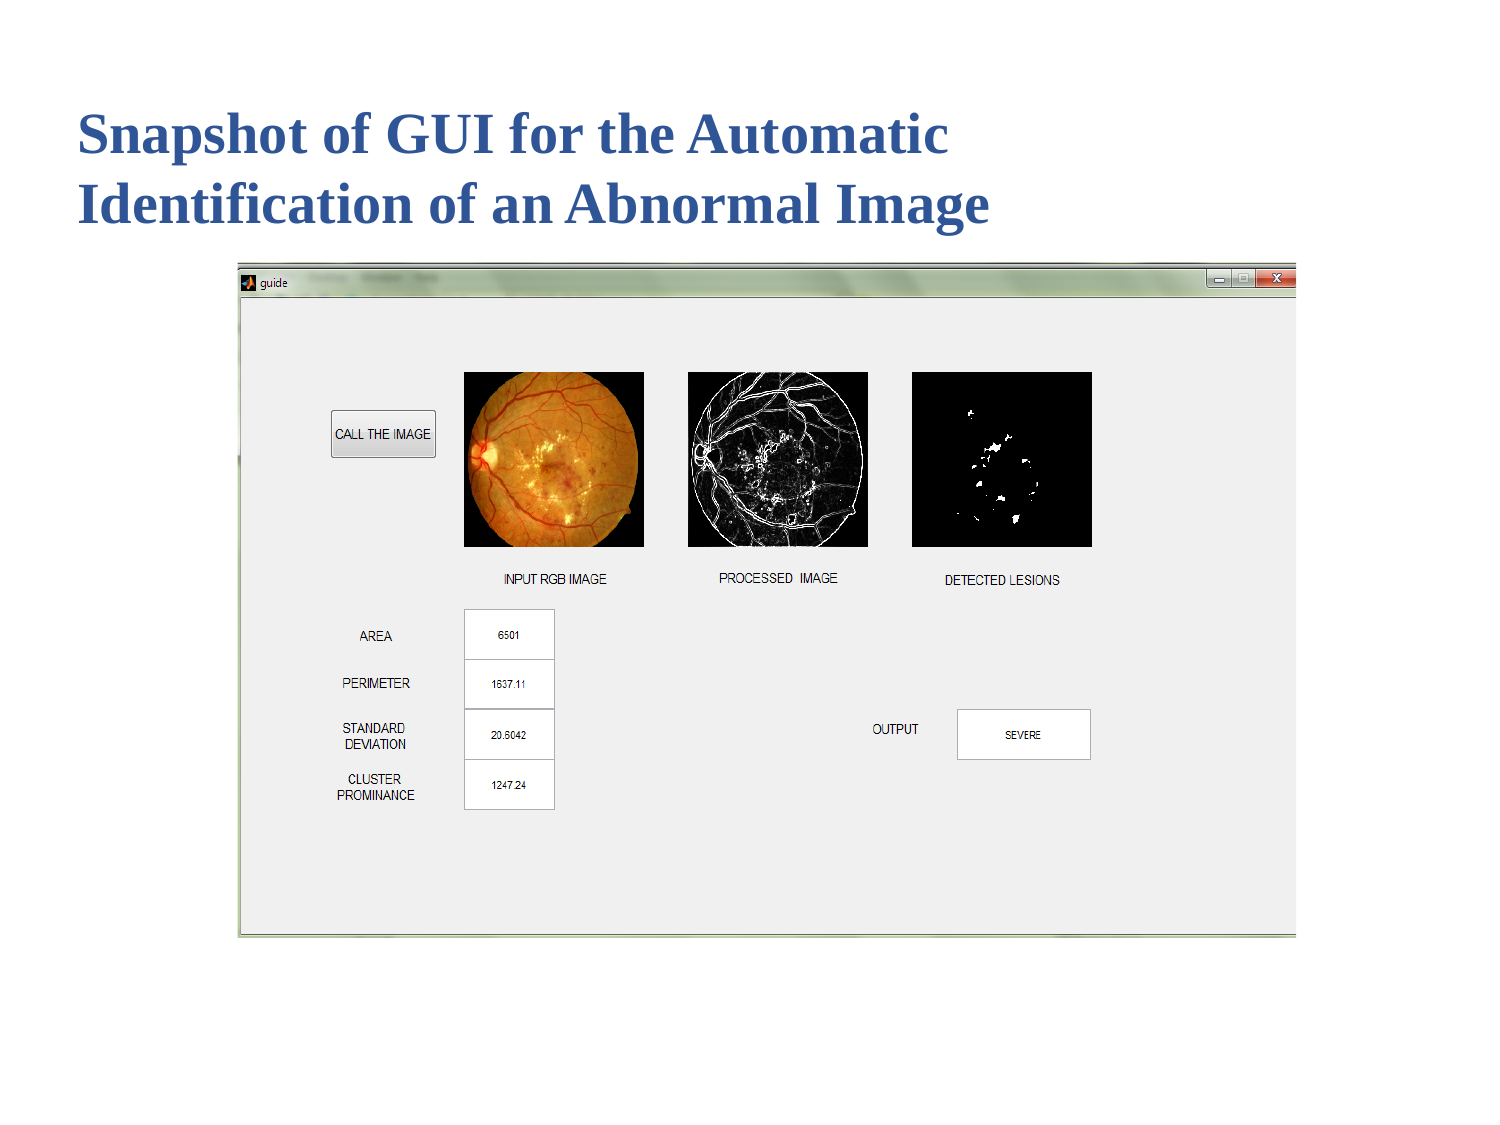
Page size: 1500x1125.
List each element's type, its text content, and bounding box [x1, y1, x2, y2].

text_box Snapshot of GUI for the Automatic Identification of an Abnormal Image [62, 87, 1175, 243]
picture [237, 262, 1297, 938]
